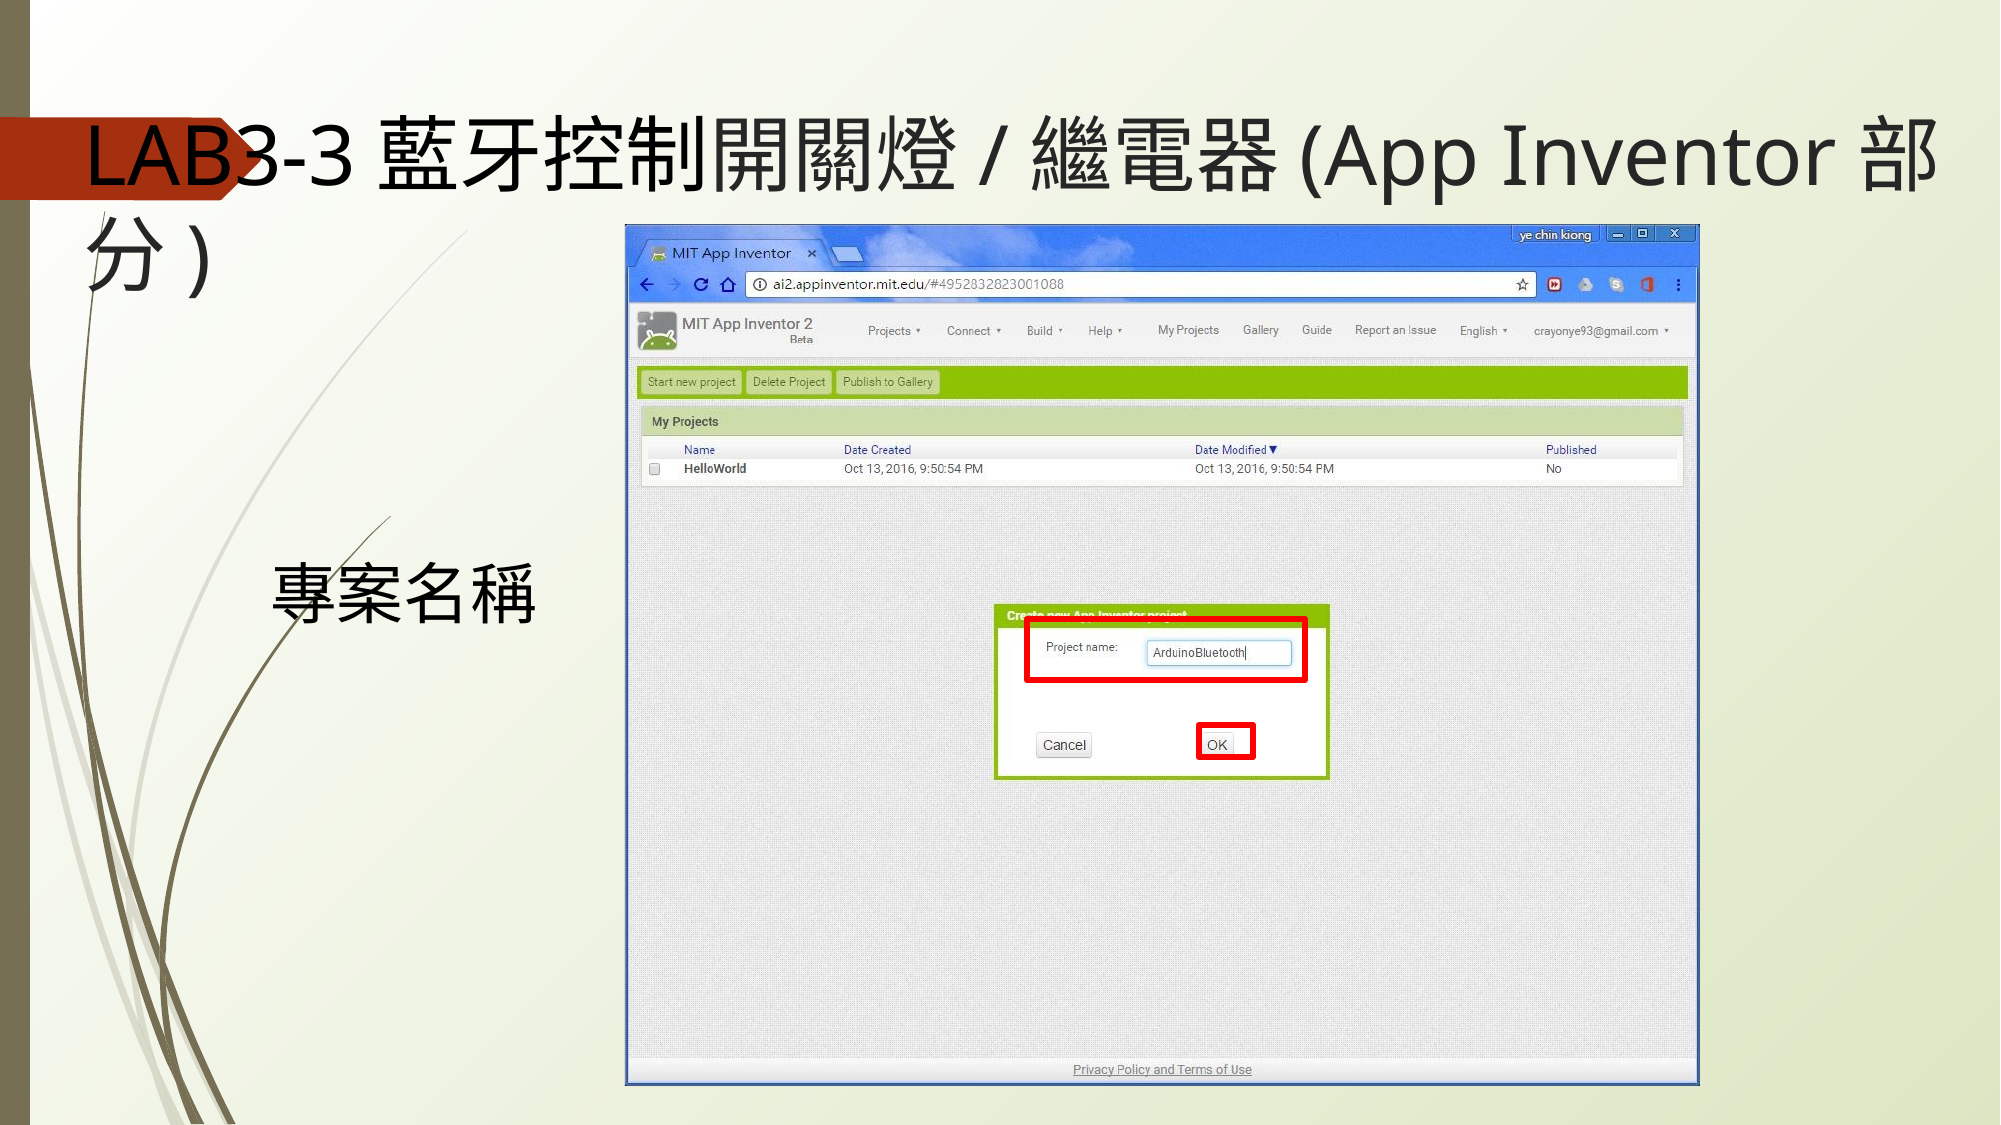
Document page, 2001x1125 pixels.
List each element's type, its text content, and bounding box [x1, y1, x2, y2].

title LAB3-3藍牙控制開關燈/繼電器(App Inventor部分) [81, 99, 1956, 303]
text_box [624, 224, 1701, 1086]
text_box 專案名稱 [267, 549, 563, 632]
